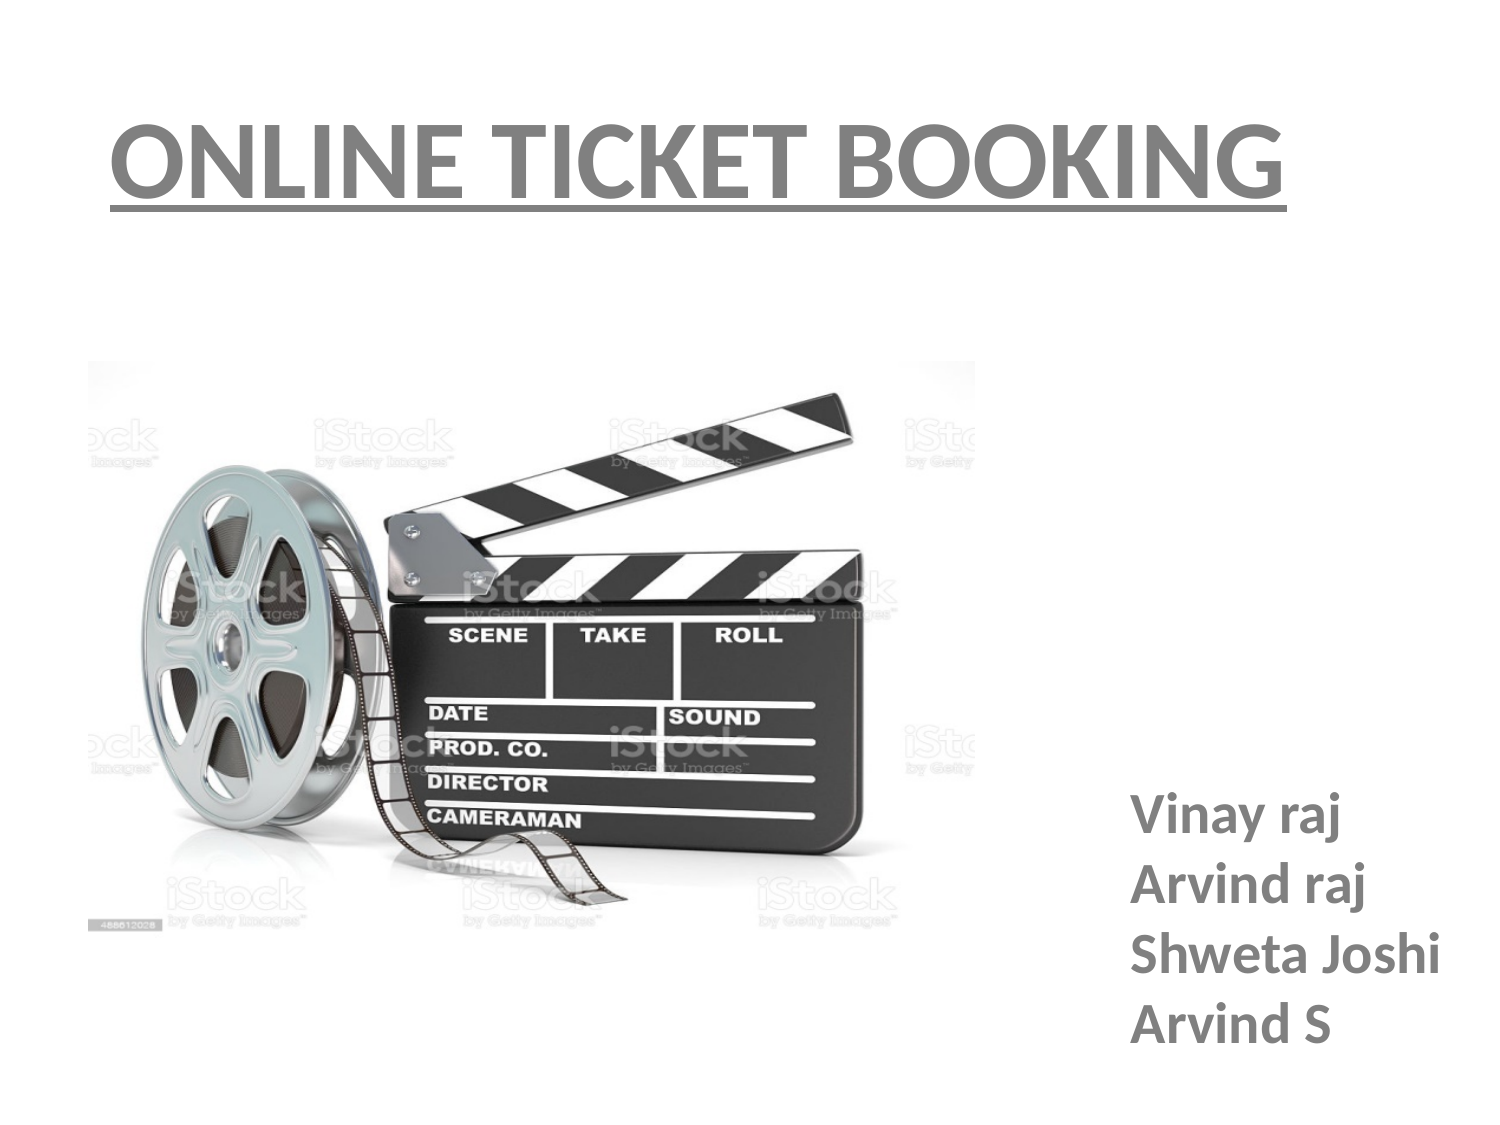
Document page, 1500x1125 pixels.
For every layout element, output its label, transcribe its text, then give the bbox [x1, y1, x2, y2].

picture [88, 361, 975, 941]
text_box ONLINE TICKET BOOKING [94, 78, 1303, 229]
title [0, 0, 1331, 244]
text_box Vinay raj Arvind raj Shweta Joshi Arvind S [1116, 767, 1500, 1108]
